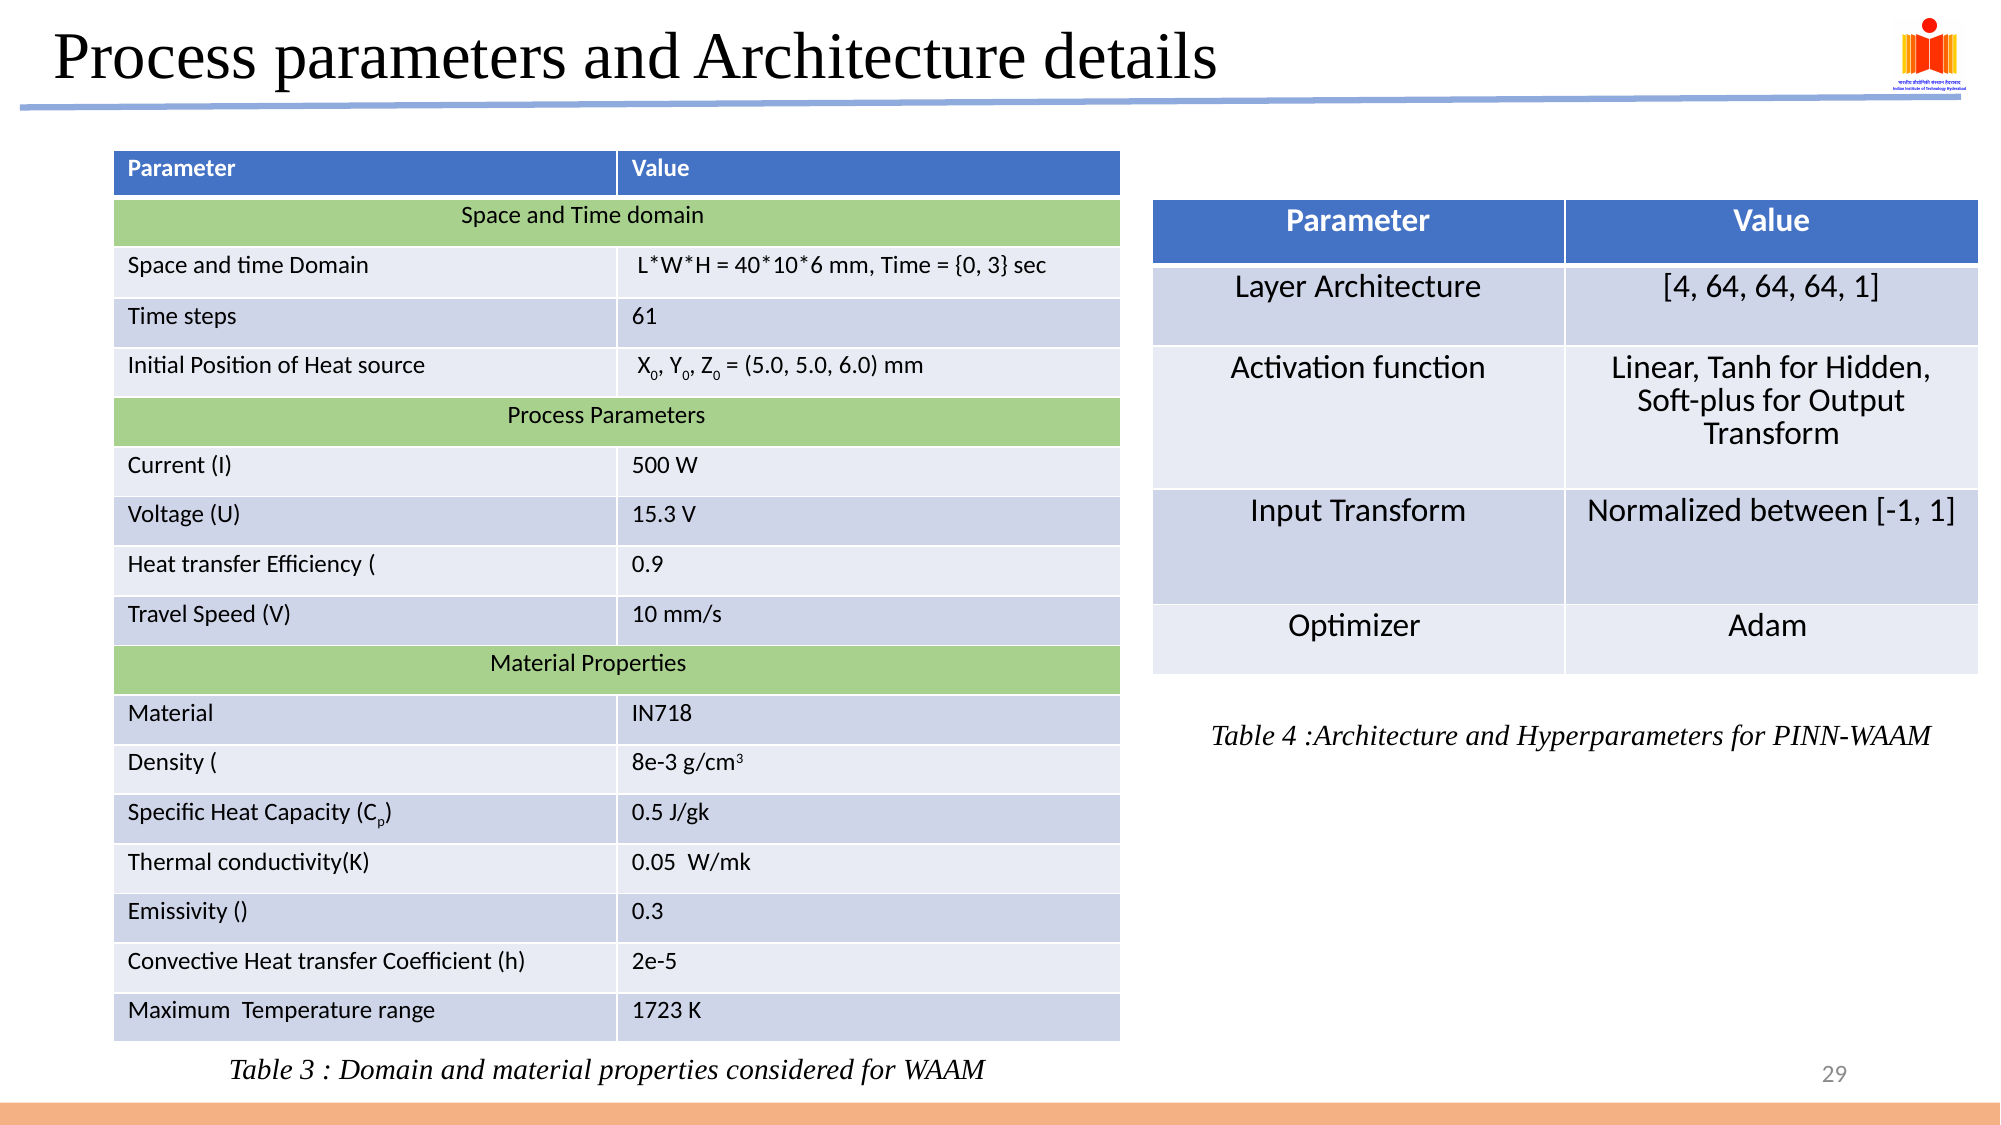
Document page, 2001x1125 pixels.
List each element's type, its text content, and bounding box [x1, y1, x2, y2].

table_cell Linear, Tanh for Hidden, Soft-plus for Output Transform [1566, 347, 1978, 488]
footer [0, 1102, 2000, 1125]
text_box Table 3 : Domain and material properties considered for WAAM [214, 1043, 1018, 1093]
table_header Parameter [1153, 200, 1564, 263]
picture [1893, 18, 1966, 91]
table_cell [4, 64, 64, 64, 1] [1566, 268, 1978, 345]
table_header Value [1566, 200, 1978, 263]
table_cell Input Transform [1153, 490, 1564, 604]
text_box Process parameters and Architecture details [38, 4, 1548, 96]
text_box Table 4 :Architecture and Hyperparameters for PINN-WAAM [1196, 709, 2000, 759]
slide_number 29 [1412, 1042, 1863, 1102]
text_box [19, 96, 1962, 108]
table_cell Adam [1566, 605, 1978, 674]
table_cell Layer Architecture [1153, 268, 1564, 345]
table_cell Activation function [1153, 347, 1564, 488]
table_cell Optimizer [1153, 605, 1564, 674]
table_cell Normalized between [-1, 1] [1566, 490, 1978, 604]
